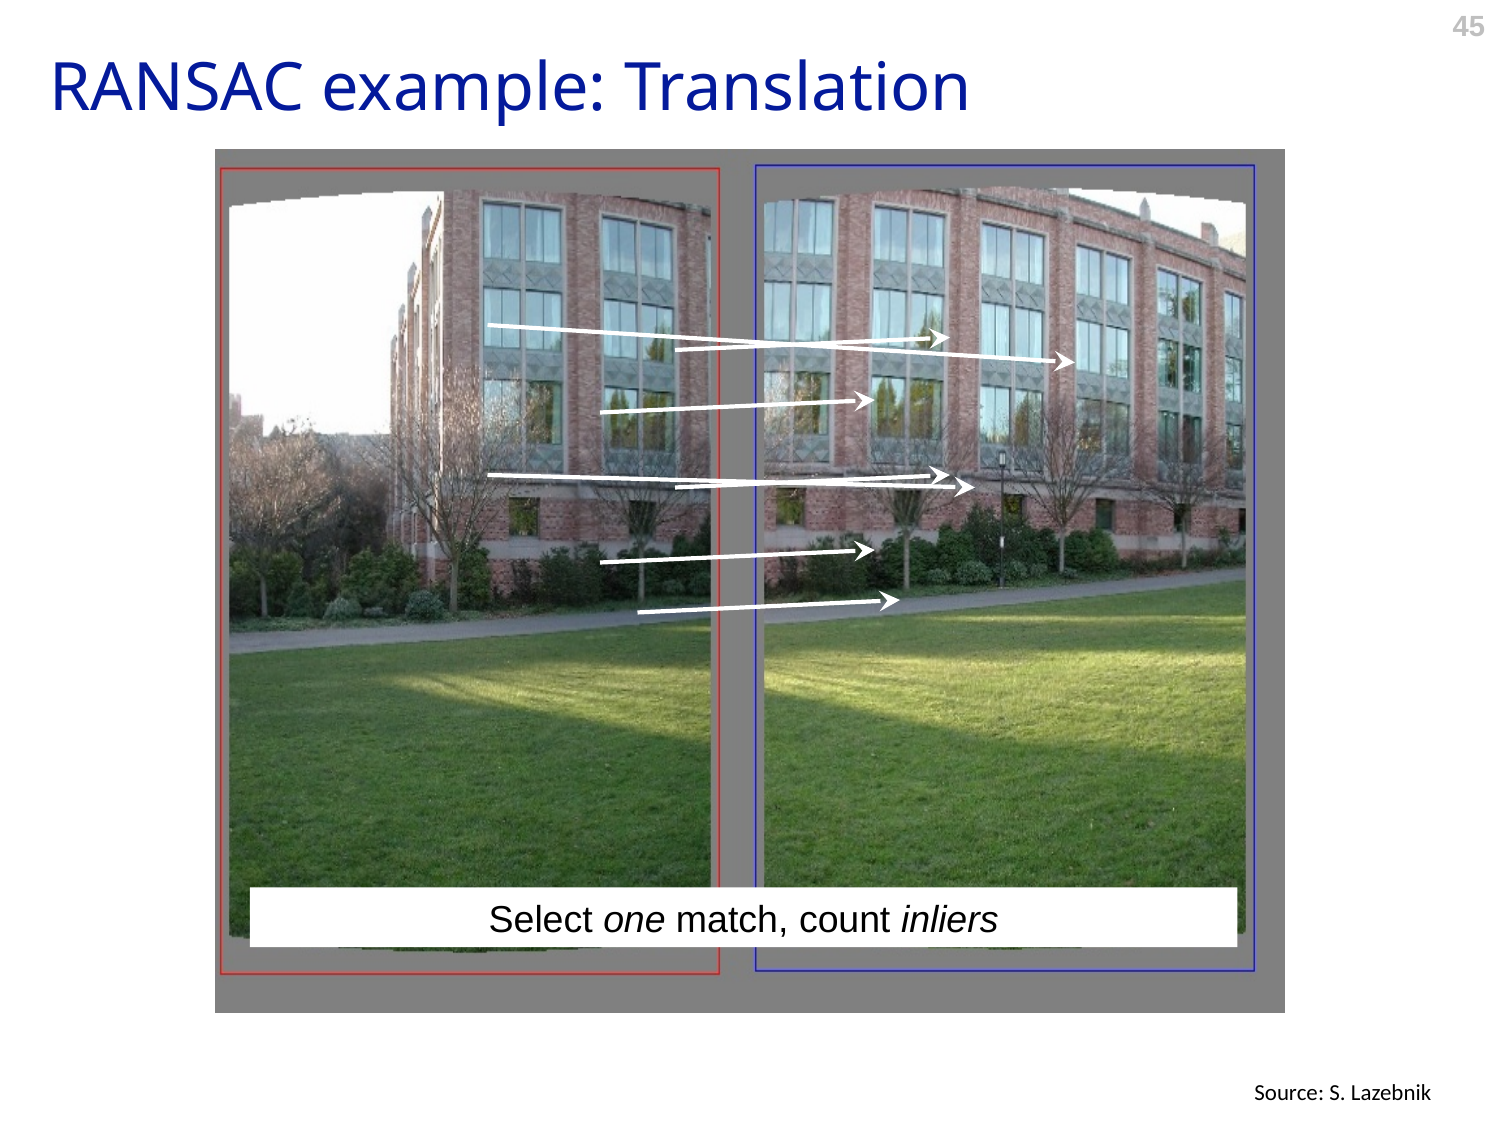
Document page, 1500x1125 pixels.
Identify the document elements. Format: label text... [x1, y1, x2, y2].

text_box Source: S. Lazebnik [1239, 1069, 1475, 1112]
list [215, 149, 1285, 1013]
title RANSAC example: Translation [34, 27, 1466, 141]
